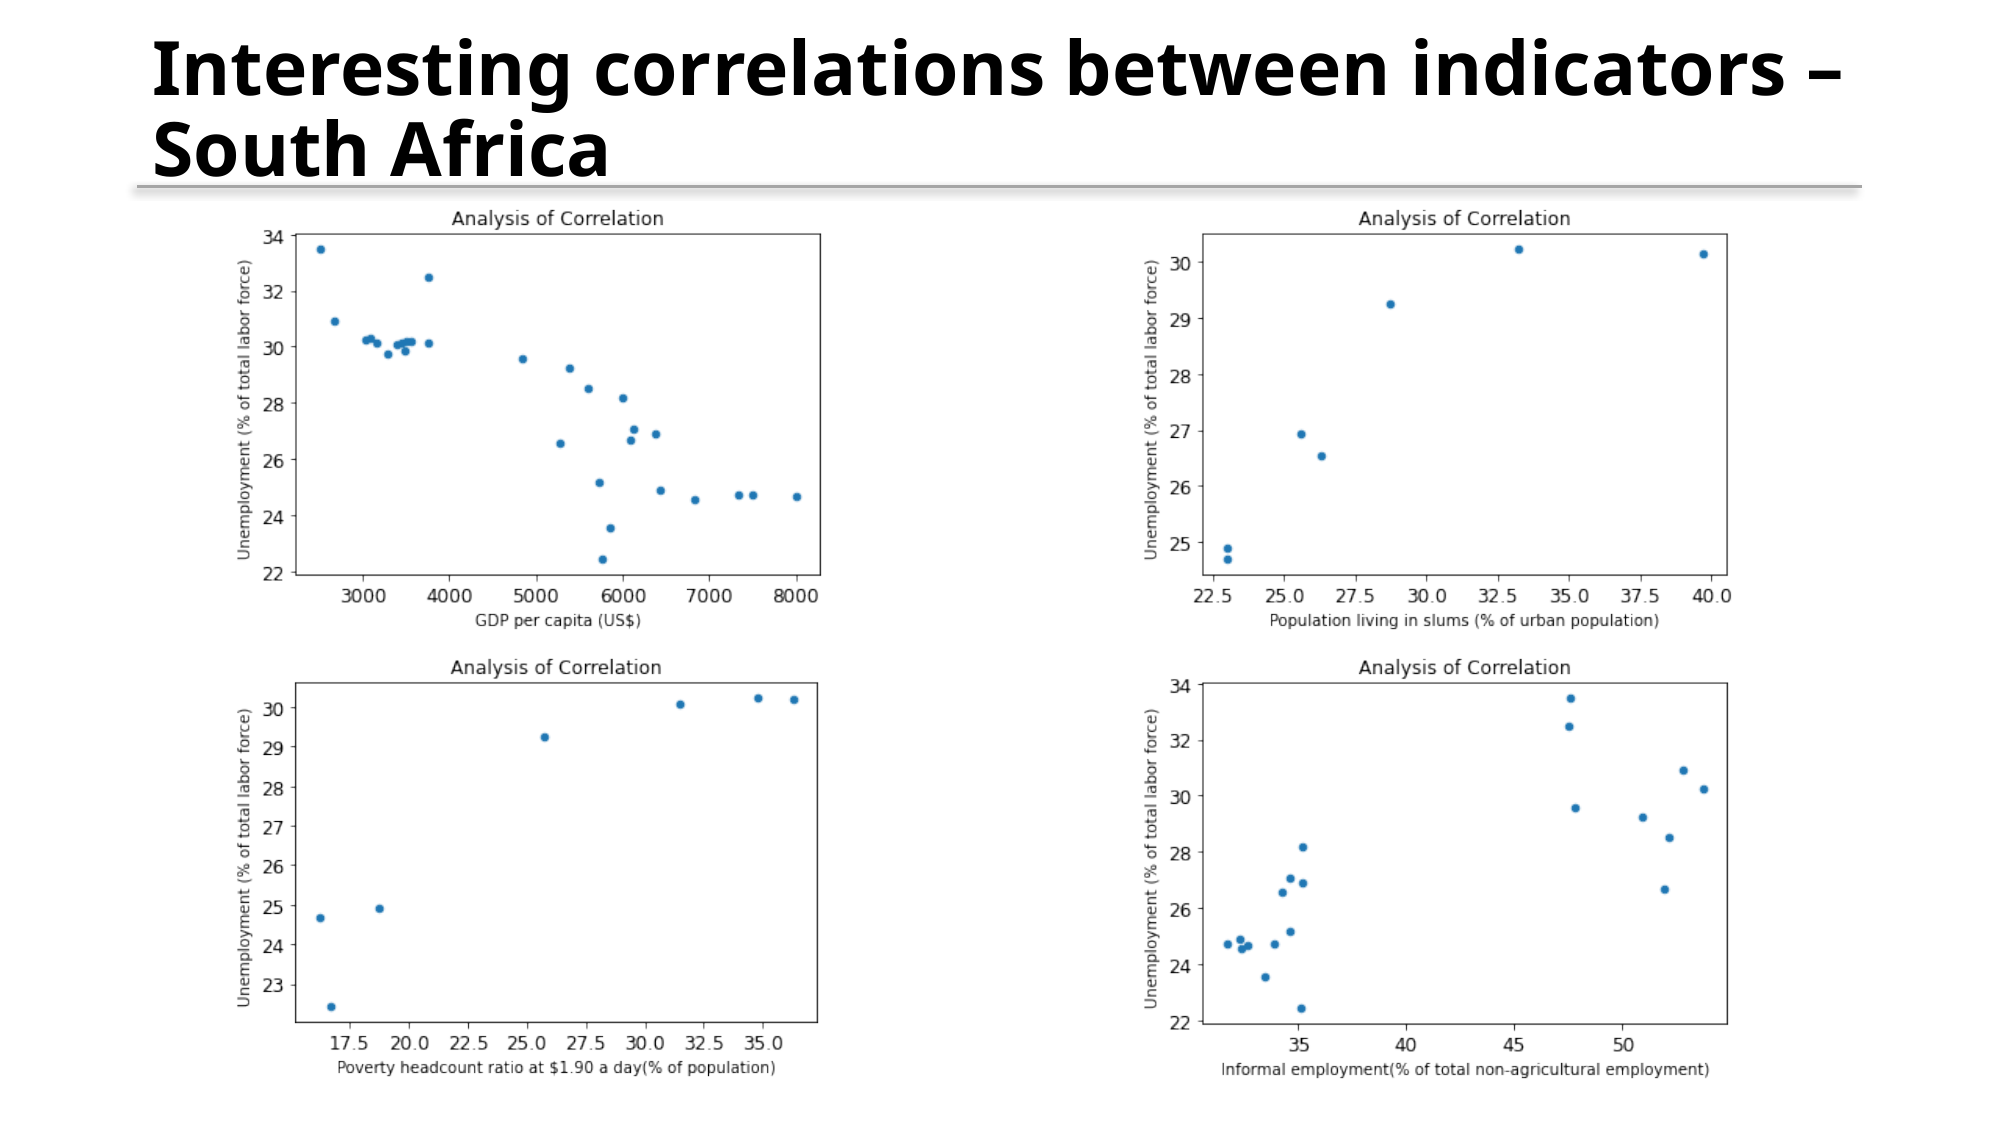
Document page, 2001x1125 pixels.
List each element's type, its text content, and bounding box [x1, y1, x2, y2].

title Interesting correlations between indicators – South Africa [137, 3, 1863, 221]
picture [1135, 199, 1744, 639]
picture [1135, 648, 1738, 1088]
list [228, 648, 828, 1086]
picture [228, 199, 831, 639]
